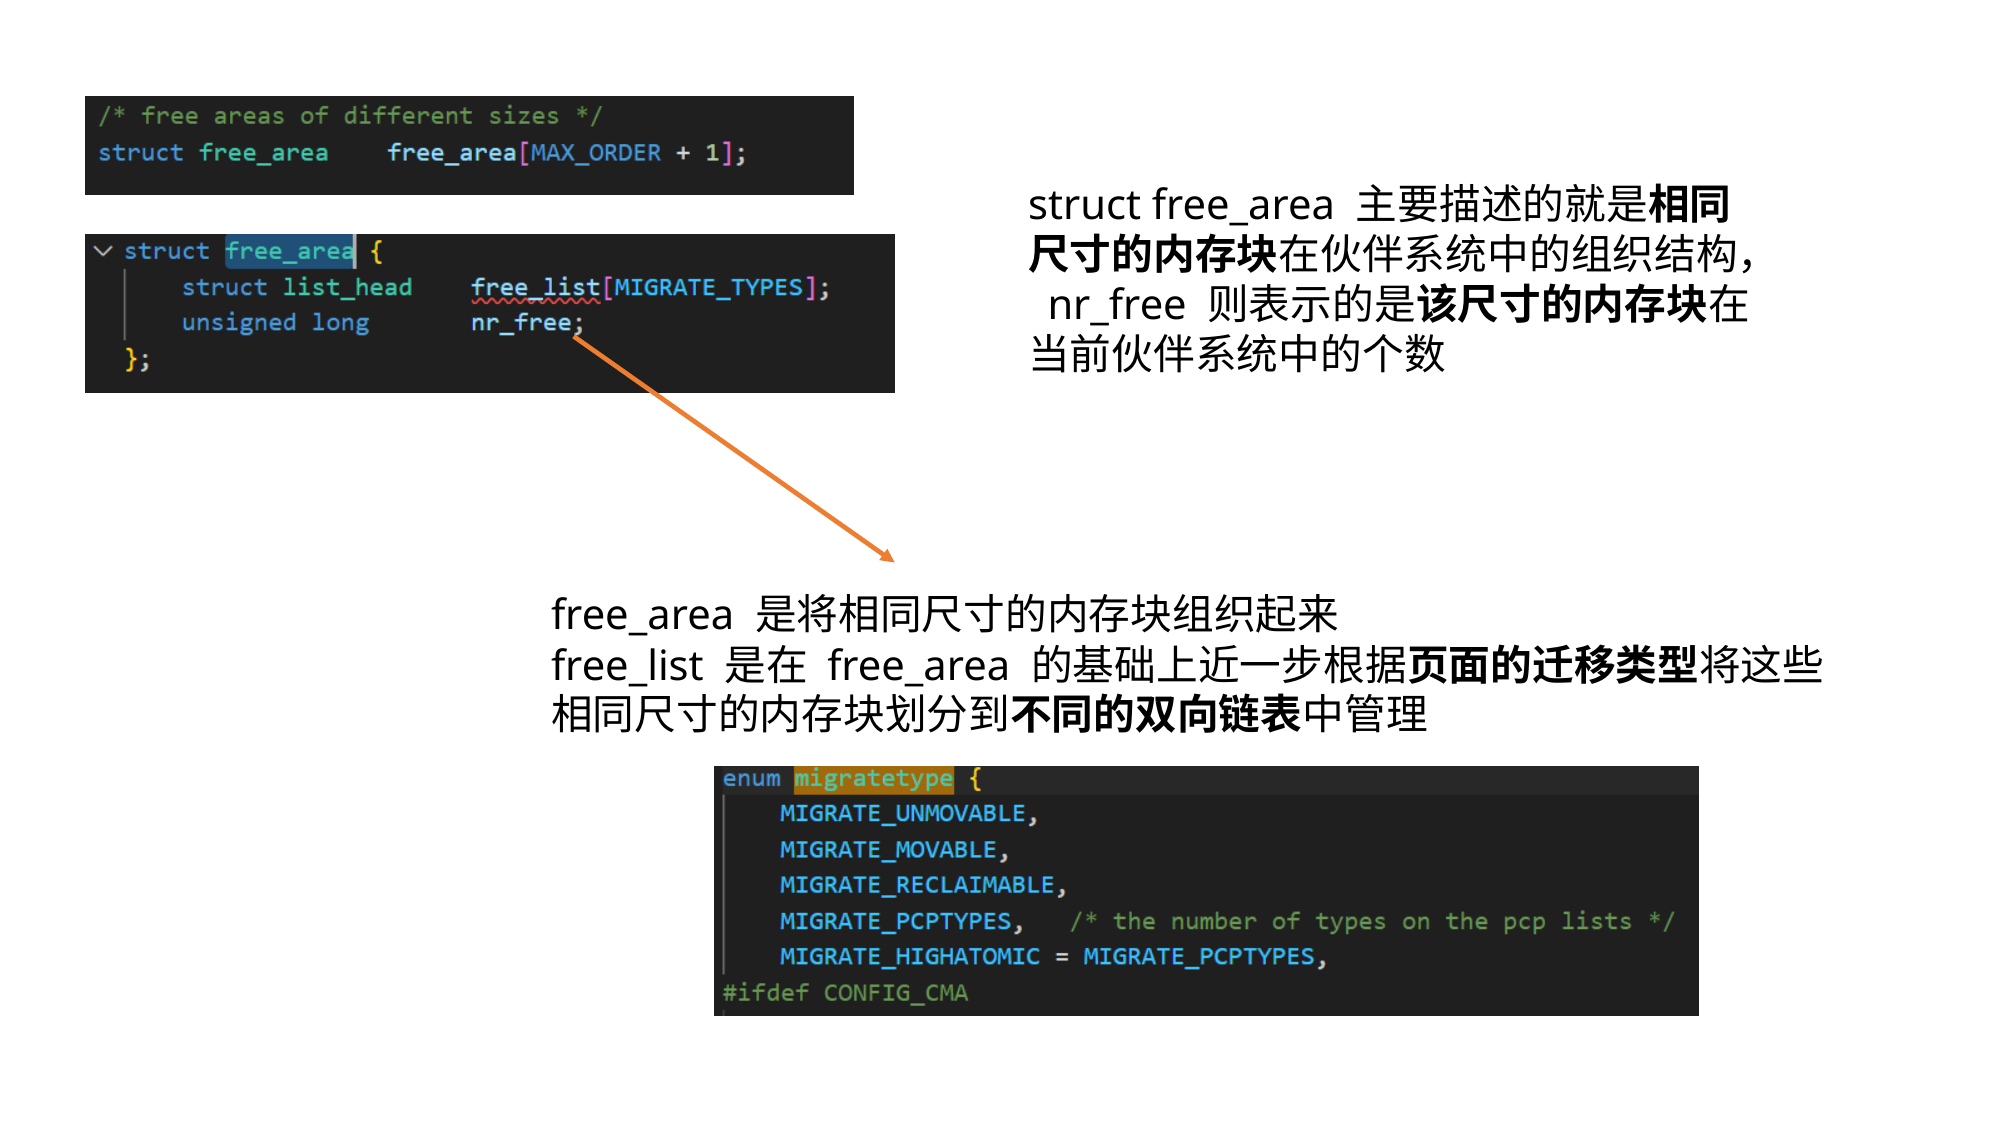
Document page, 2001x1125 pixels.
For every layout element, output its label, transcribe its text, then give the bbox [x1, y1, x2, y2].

picture [714, 766, 1699, 1016]
picture [85, 234, 895, 393]
text_box free_area 是将相同尺寸的内存块组织起来 free_list 是在 free_area 的基础上近一步根据页面的迁移类型将这些相同尺寸的内存块划分到不同的双向链表中管理 [536, 580, 1878, 746]
text_box struct free_area 主要描述的就是相同尺寸的内存块在伙伴系统中的组织结构， nr_free 则表示的是该尺寸的内存块在当前伙伴系统中的个数 [1013, 170, 1781, 385]
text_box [573, 336, 895, 563]
picture [85, 96, 854, 195]
